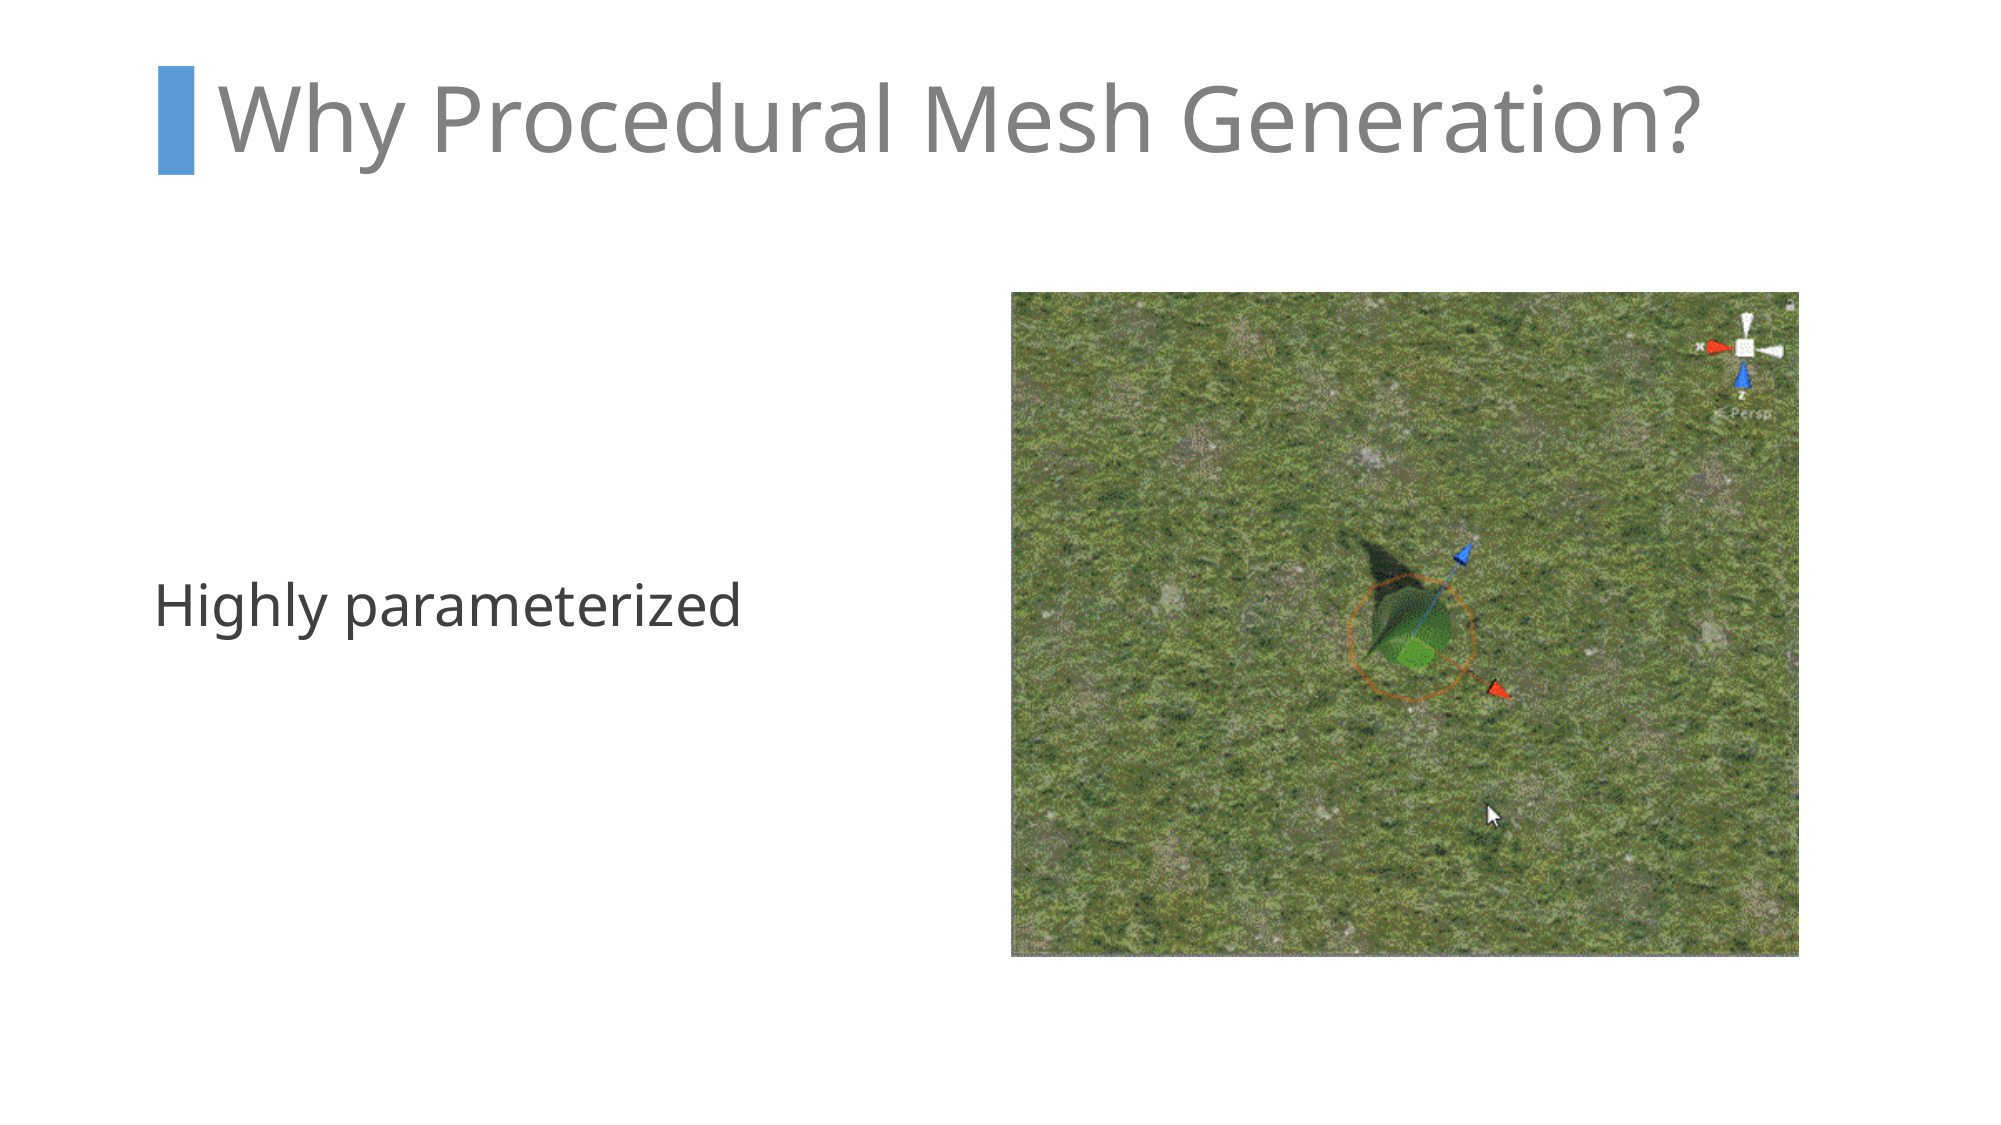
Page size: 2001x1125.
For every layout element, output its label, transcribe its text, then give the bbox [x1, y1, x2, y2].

text_box Highly parameterized [138, 562, 1624, 1087]
list Why Procedural Mesh Generation? [108, 47, 1911, 269]
picture [1011, 292, 1799, 958]
